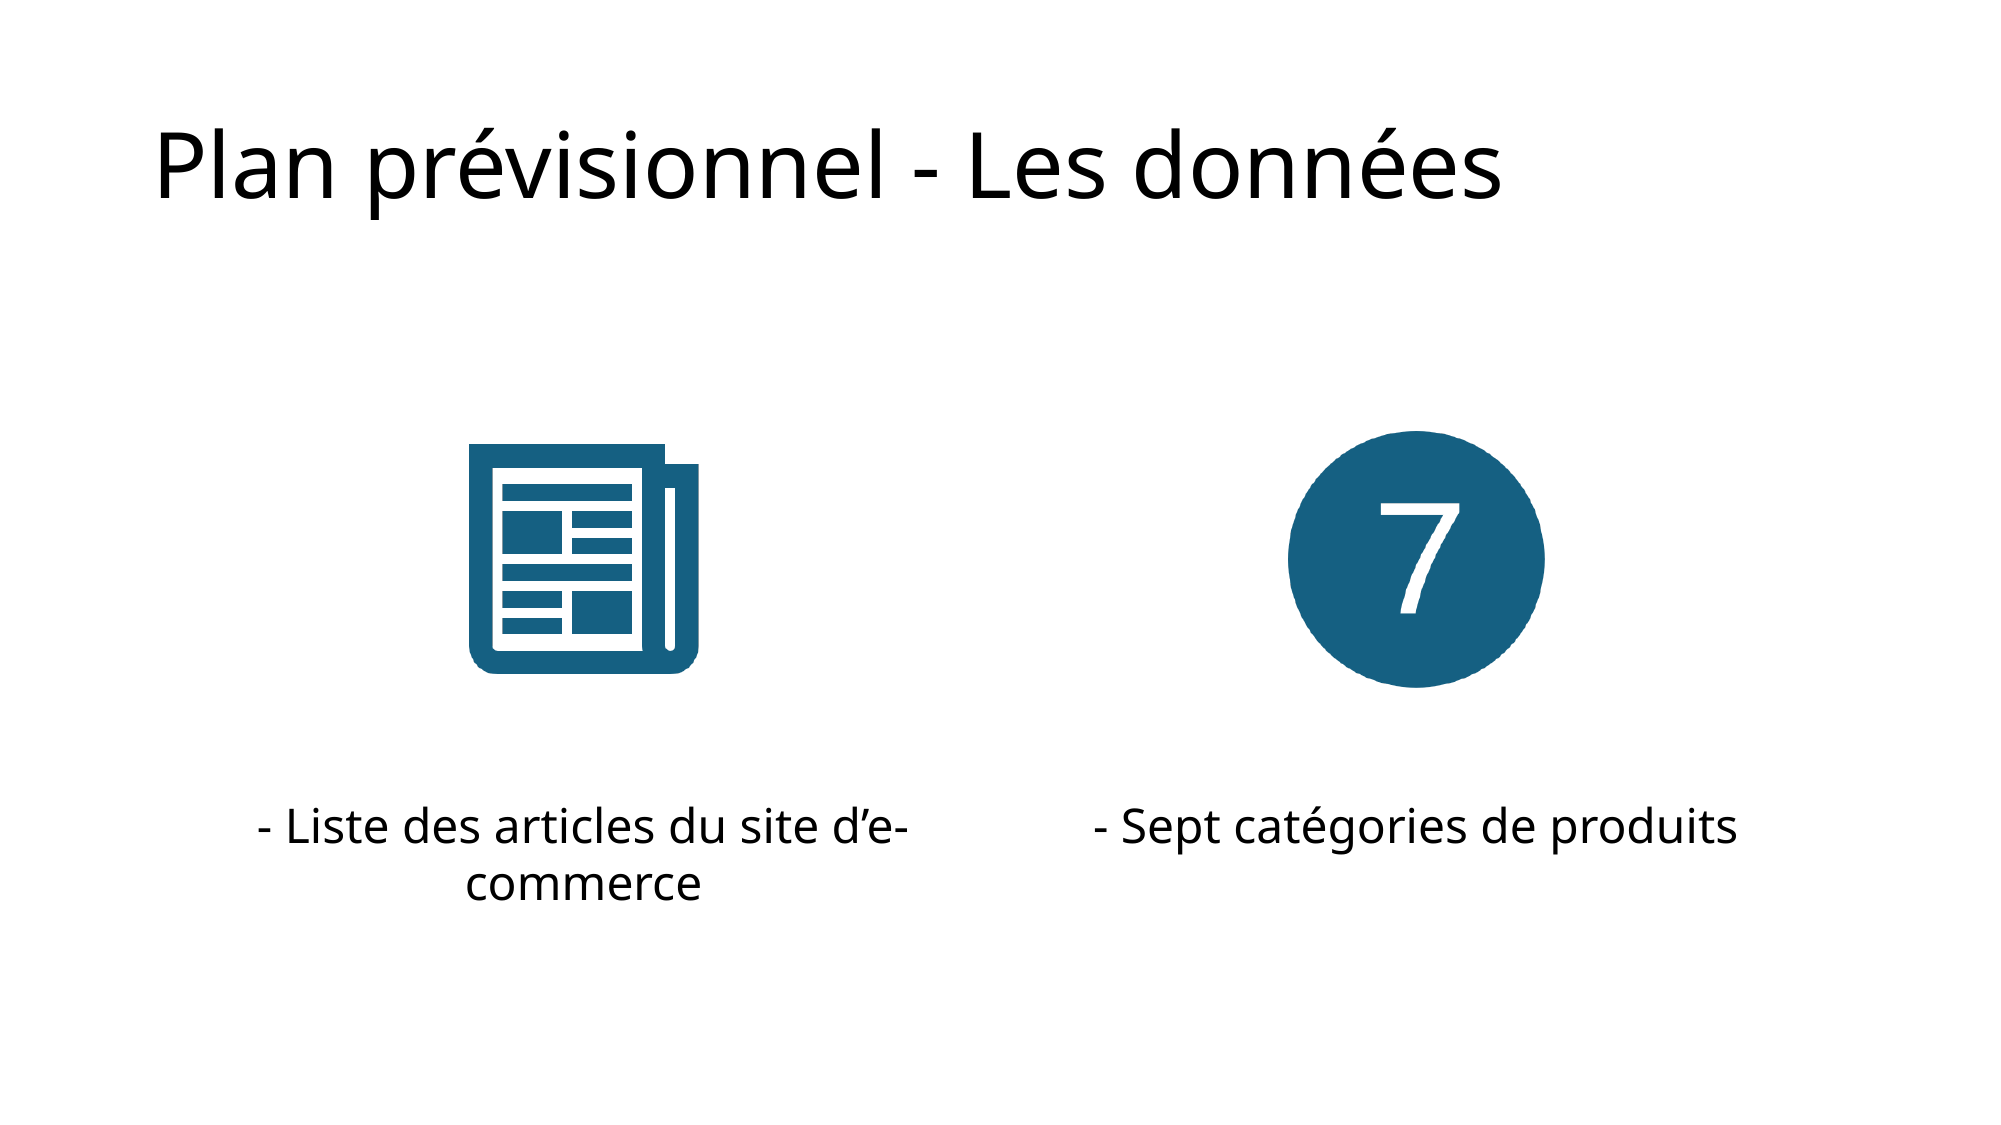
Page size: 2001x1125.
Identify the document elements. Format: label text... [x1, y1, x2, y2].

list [136, 298, 1863, 1014]
title Plan prévisionnel - Les données [137, 59, 1863, 278]
